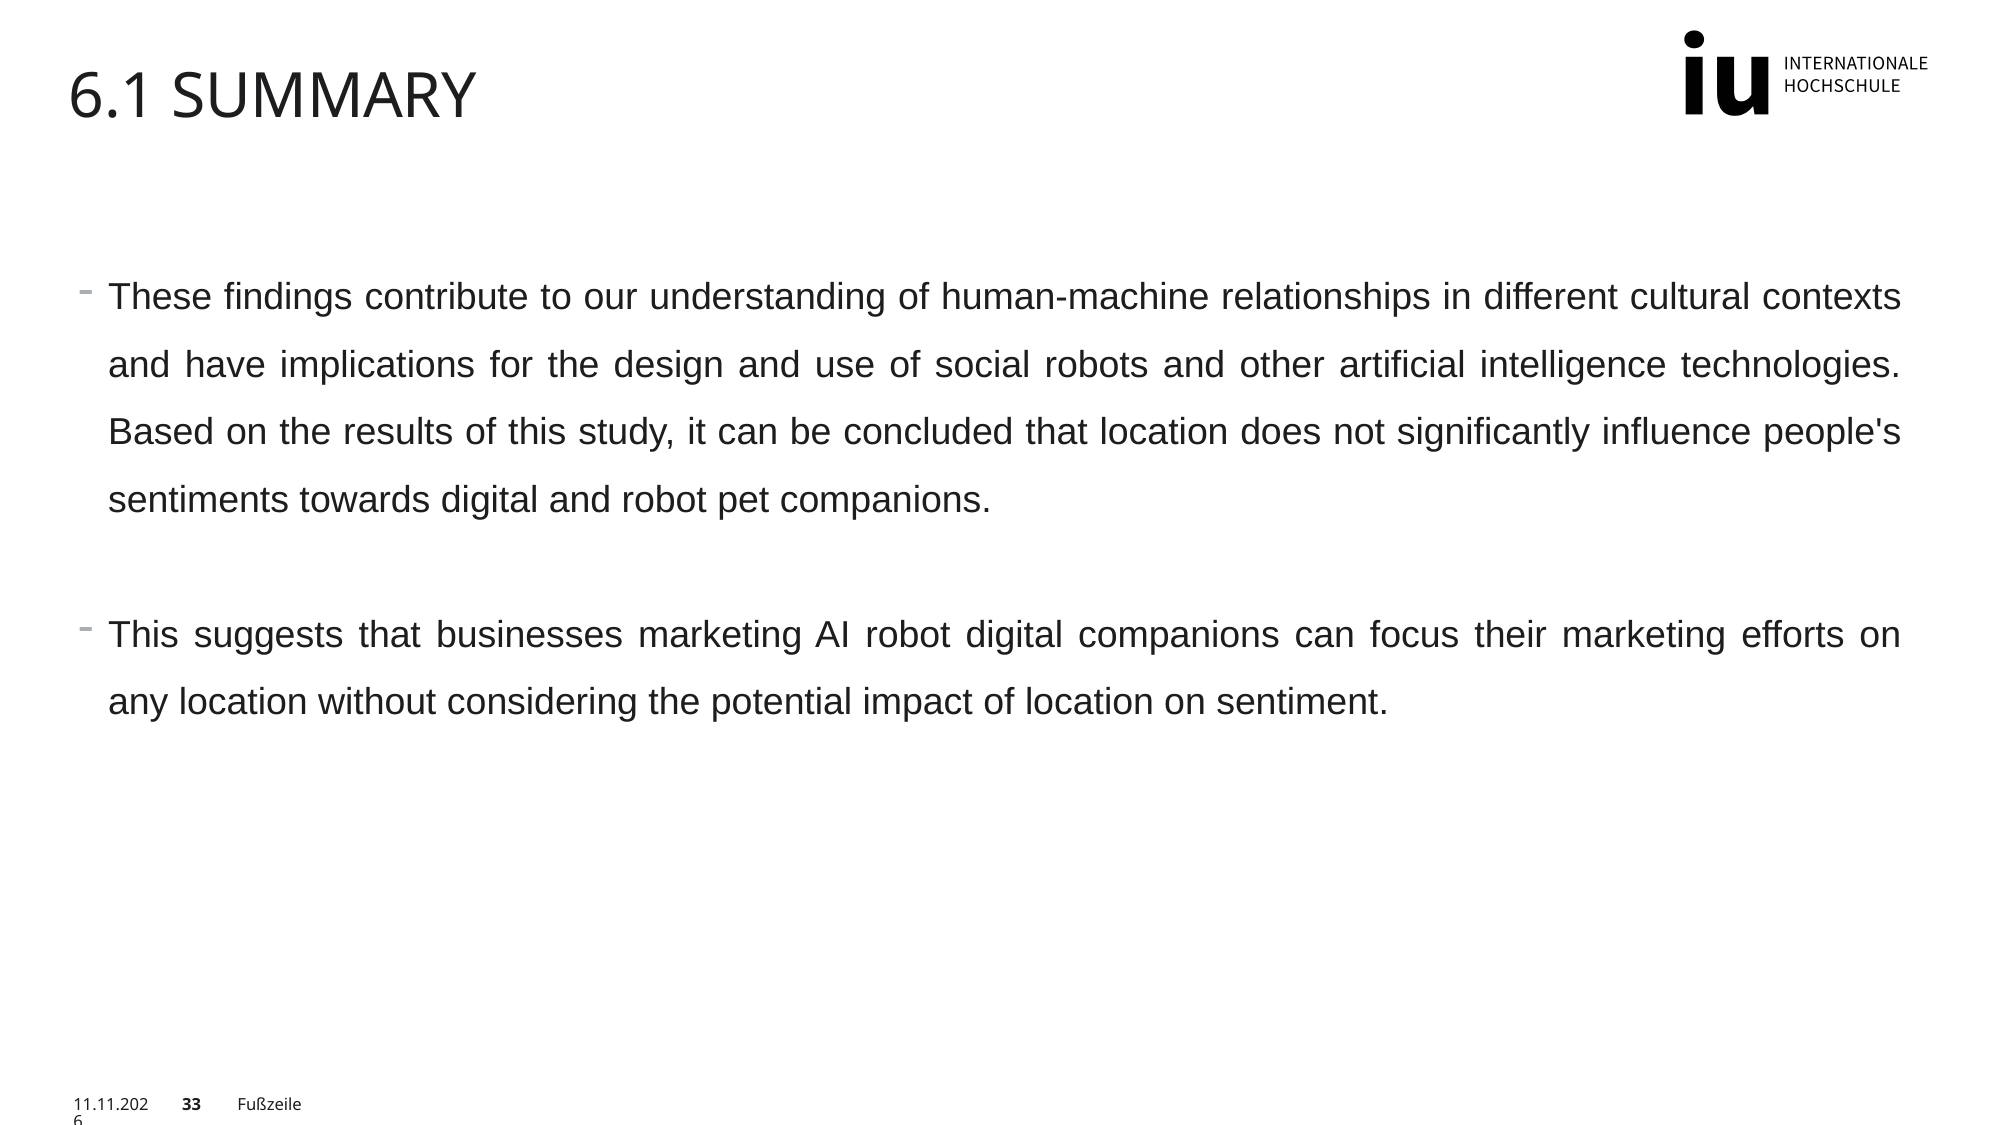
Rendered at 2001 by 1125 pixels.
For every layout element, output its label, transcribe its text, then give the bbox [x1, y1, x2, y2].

list These findings contribute to our understanding of human-machine relationships in different cultural contexts and have implications for the design and use of social robots and other artificial intelligence technologies. Based on the results of this study, it can be concluded that location does not significantly influence people's sentiments towards digital and robot pet companions. This suggests that businesses marketing AI robot digital companions can focus their marketing efforts on any location without considering the potential impact of location on sentiment. [72, 249, 1938, 1053]
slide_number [73, 1093, 151, 1116]
title 6.1 Summary [69, 63, 1461, 200]
slide_number 33 [157, 1093, 226, 1116]
picture [1628, 0, 1985, 172]
footer Fußzeile [237, 1093, 1956, 1116]
